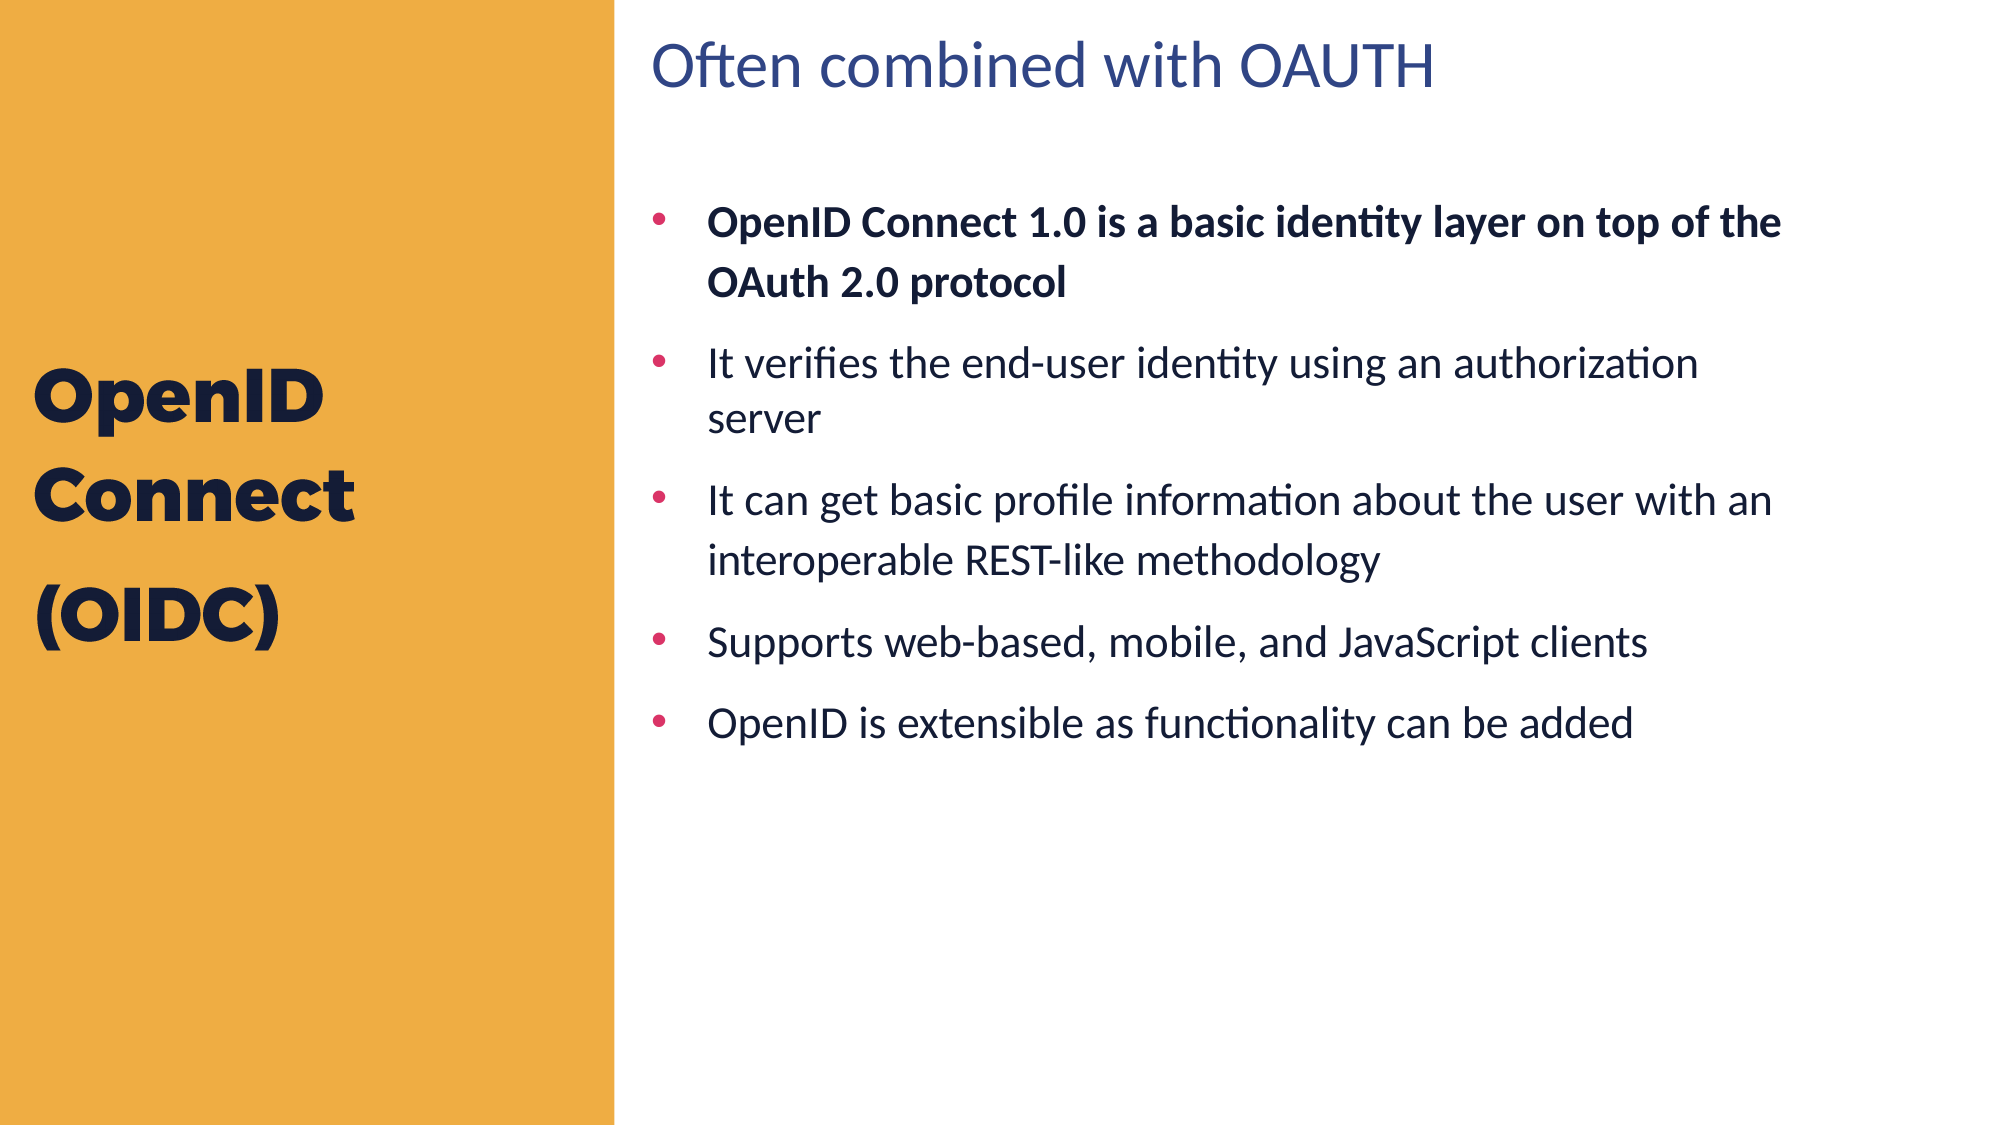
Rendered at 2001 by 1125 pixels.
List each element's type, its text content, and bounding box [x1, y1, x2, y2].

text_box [0, 0, 615, 1125]
text_box OpenID Connect 1.0 is a basic identity layer on top of the OAuth 2.0 protocol It verifies the end-user identity using an authorization server It can get basic profile information about the user with an interoperable REST-like methodology Supports web-based, mobile, and JavaScript clients OpenID is extensible as functionality can be added [649, 183, 1834, 748]
title Often combined with OAUTH [649, 18, 1442, 183]
